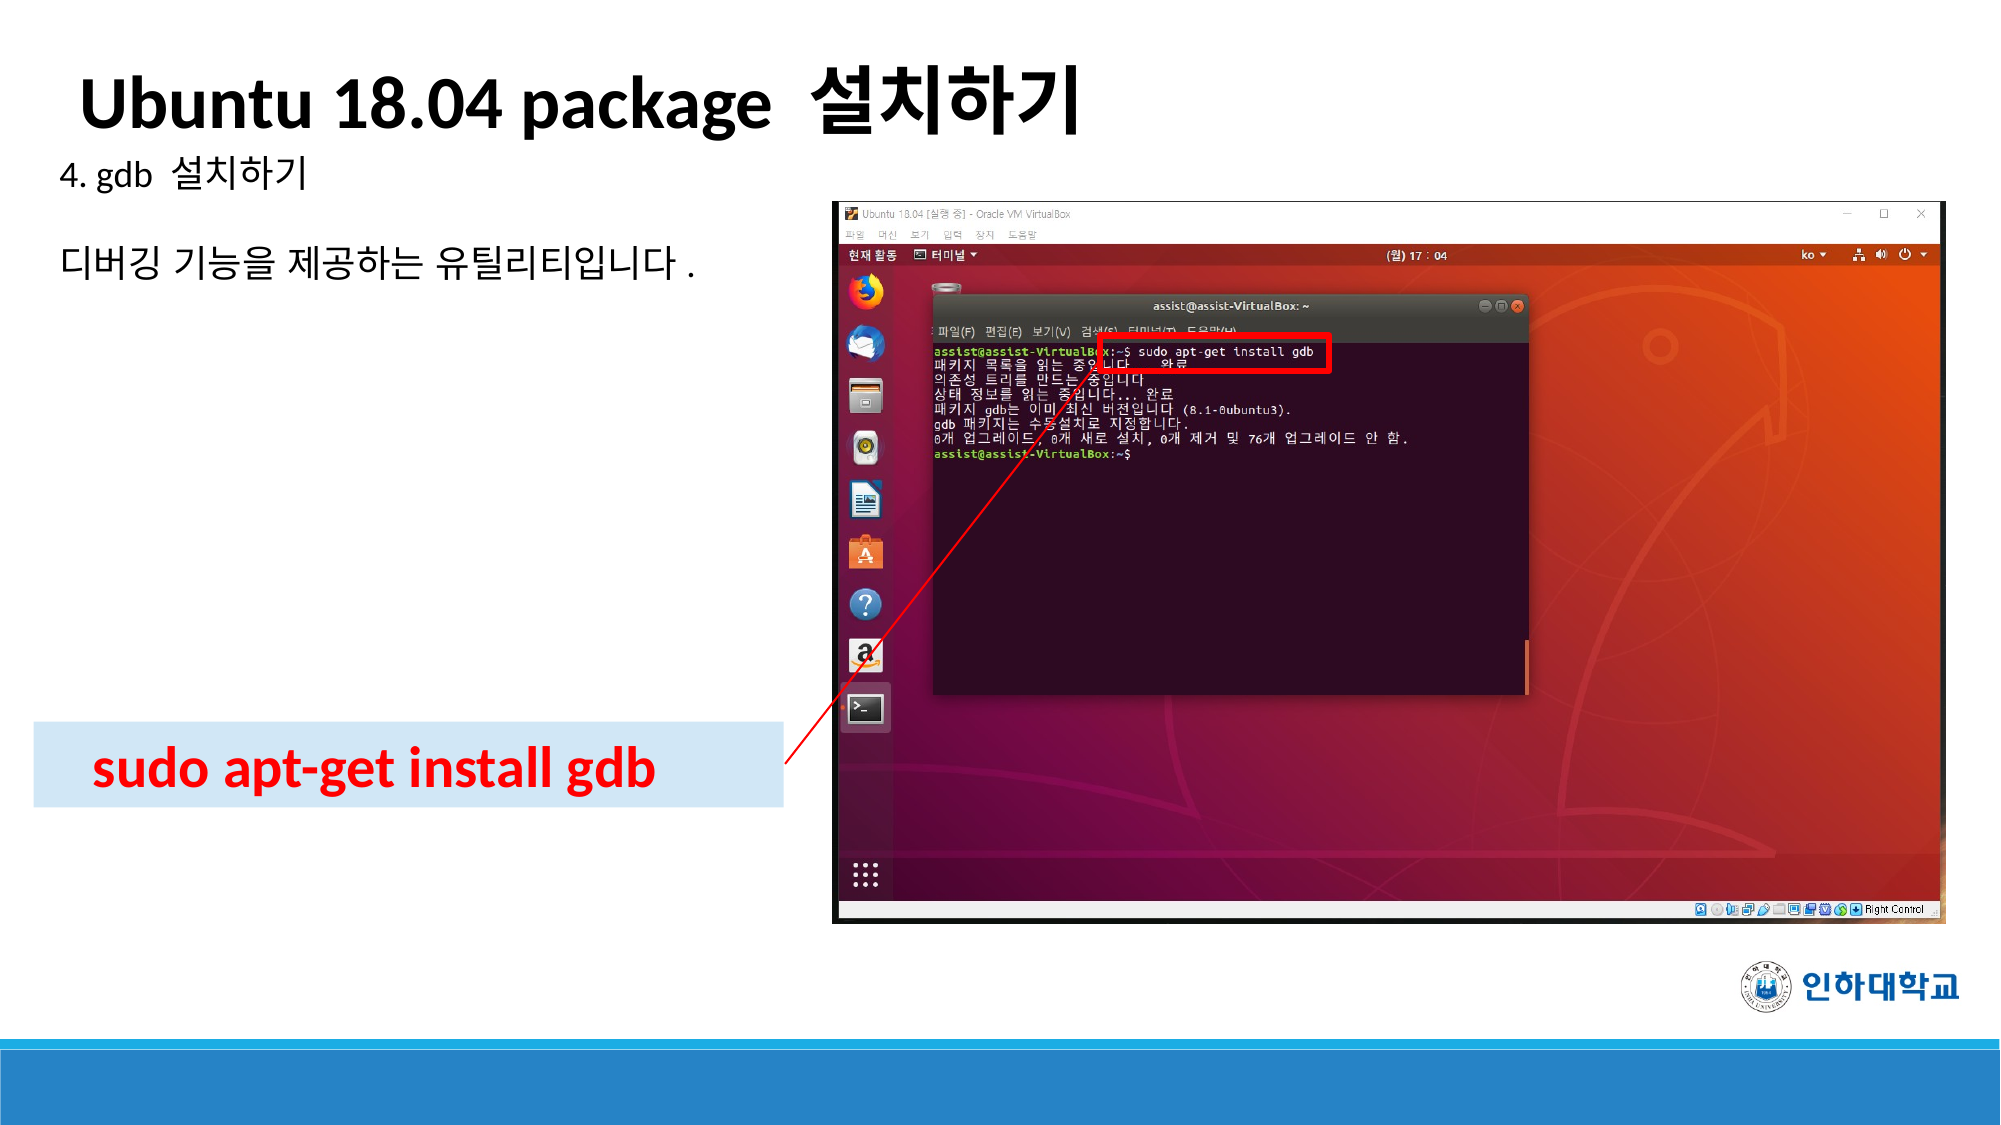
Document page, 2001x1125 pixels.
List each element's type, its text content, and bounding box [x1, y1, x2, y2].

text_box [784, 359, 1101, 766]
text_box Ubuntu 18.04 package 설치하기 [64, 45, 1869, 143]
picture [1731, 939, 1968, 1035]
text_box 4. gdb 설치하기 디버깅 기능을 제공하는 유틸리티입니다. [44, 143, 1915, 293]
text_box [32, 720, 785, 809]
picture [832, 201, 1946, 924]
text_box sudo apt-get install gdb [64, 721, 786, 807]
